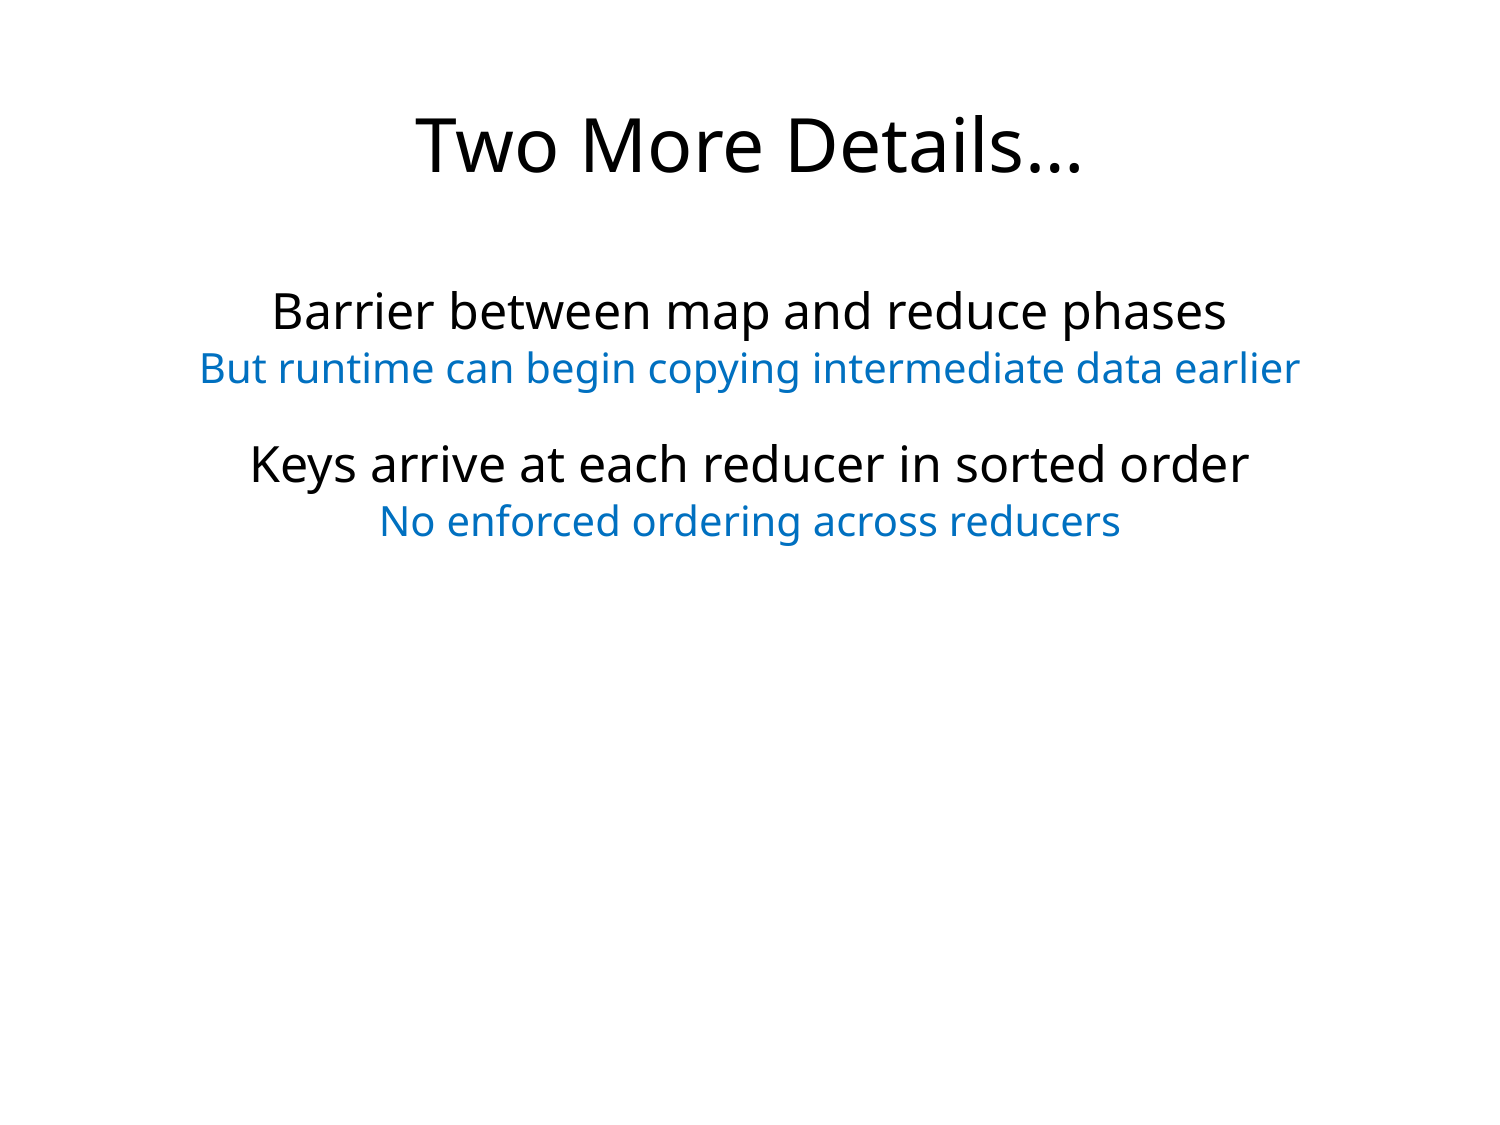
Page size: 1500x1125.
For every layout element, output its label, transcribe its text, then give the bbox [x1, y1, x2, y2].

text_box Barrier between map and reduce phases [0, 271, 1500, 334]
text_box But runtime can begin copying intermediate data earlier [0, 334, 1500, 400]
text_box Two More Details… [0, 90, 1500, 203]
text_box Keys arrive at each reducer in sorted order [0, 424, 1500, 487]
text_box No enforced ordering across reducers [0, 487, 1500, 553]
